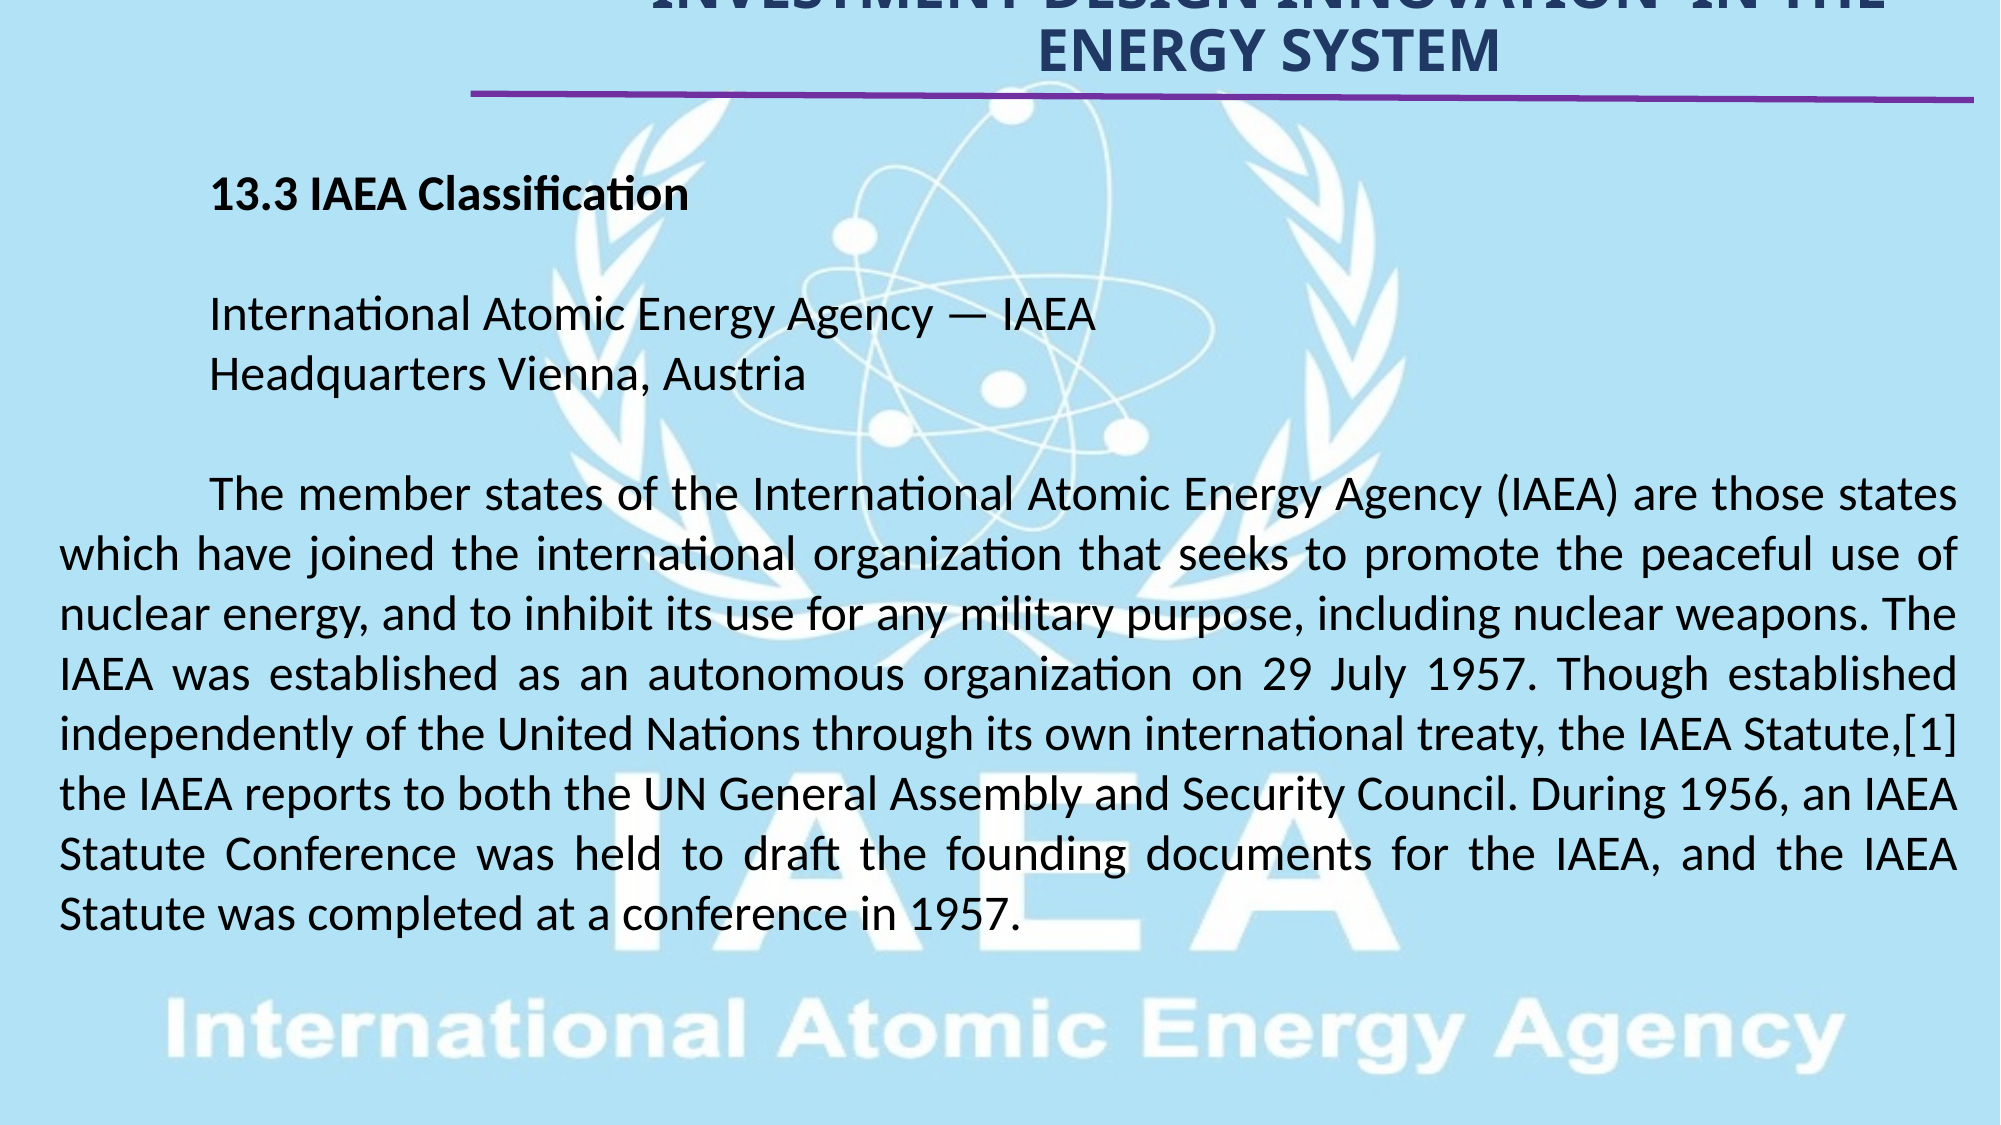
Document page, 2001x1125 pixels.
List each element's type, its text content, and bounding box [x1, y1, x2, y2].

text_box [470, 93, 1974, 101]
title INVESTMENT DESIGN INNOVATION IN THE ENERGY SYSTEM [550, 13, 1989, 92]
text_box 13.3 IAEA Classification International Atomic Energy Agency — IAEA Headquarters Vienna, Austria The member states of the International Atomic Energy Agency (IAEA) are those states which have joined the international organization that seeks to promote the peaceful use of nuclear energy, and to inhibit its use for any military purpose, including nuclear weapons. The IAEA was established as an autonomous organization on 29 July 1957. Though established independently of the United Nations through its own international treaty, the IAEA Statute,[1] the IAEA reports to both the UN General Assembly and Security Council. During 1956, an IAEA Statute Conference was held to draft the founding documents for the IAEA, and the IAEA Statute was completed at a conference in 1957. [44, 153, 1974, 948]
